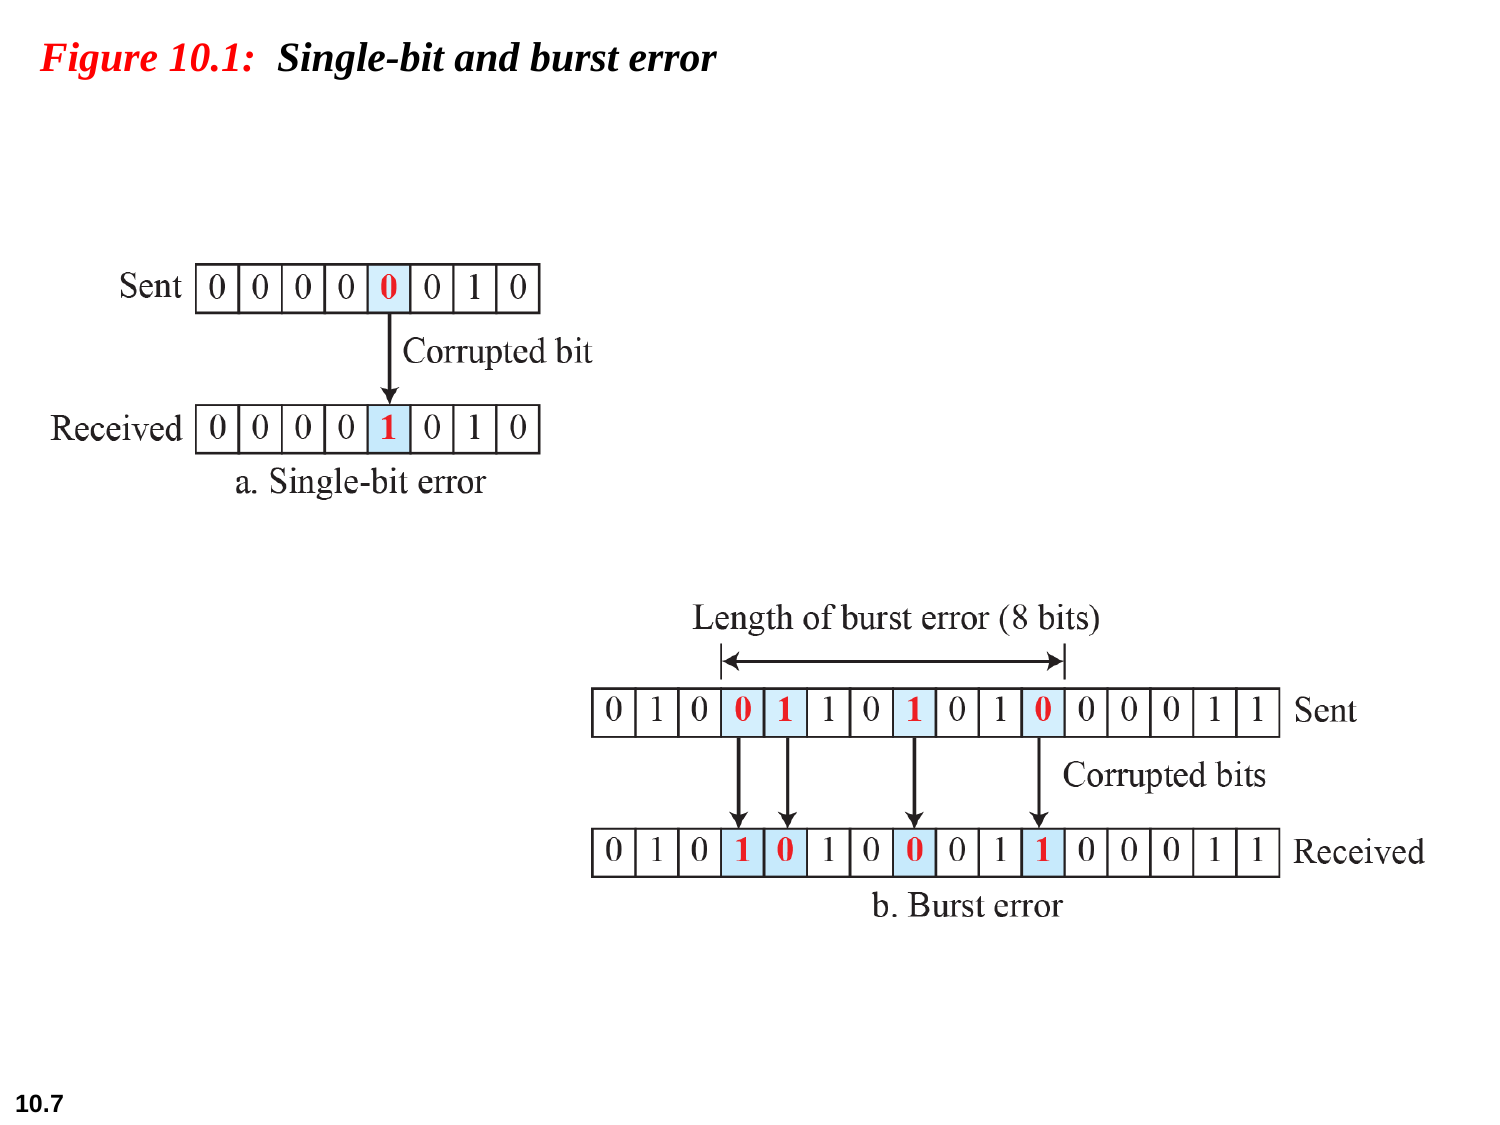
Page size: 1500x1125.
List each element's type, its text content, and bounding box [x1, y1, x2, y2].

picture [590, 599, 1426, 927]
picture [49, 263, 593, 504]
text_box Figure 10.1: Single-bit and burst error [24, 22, 1363, 87]
text_box 10.‹#› [0, 1049, 313, 1125]
